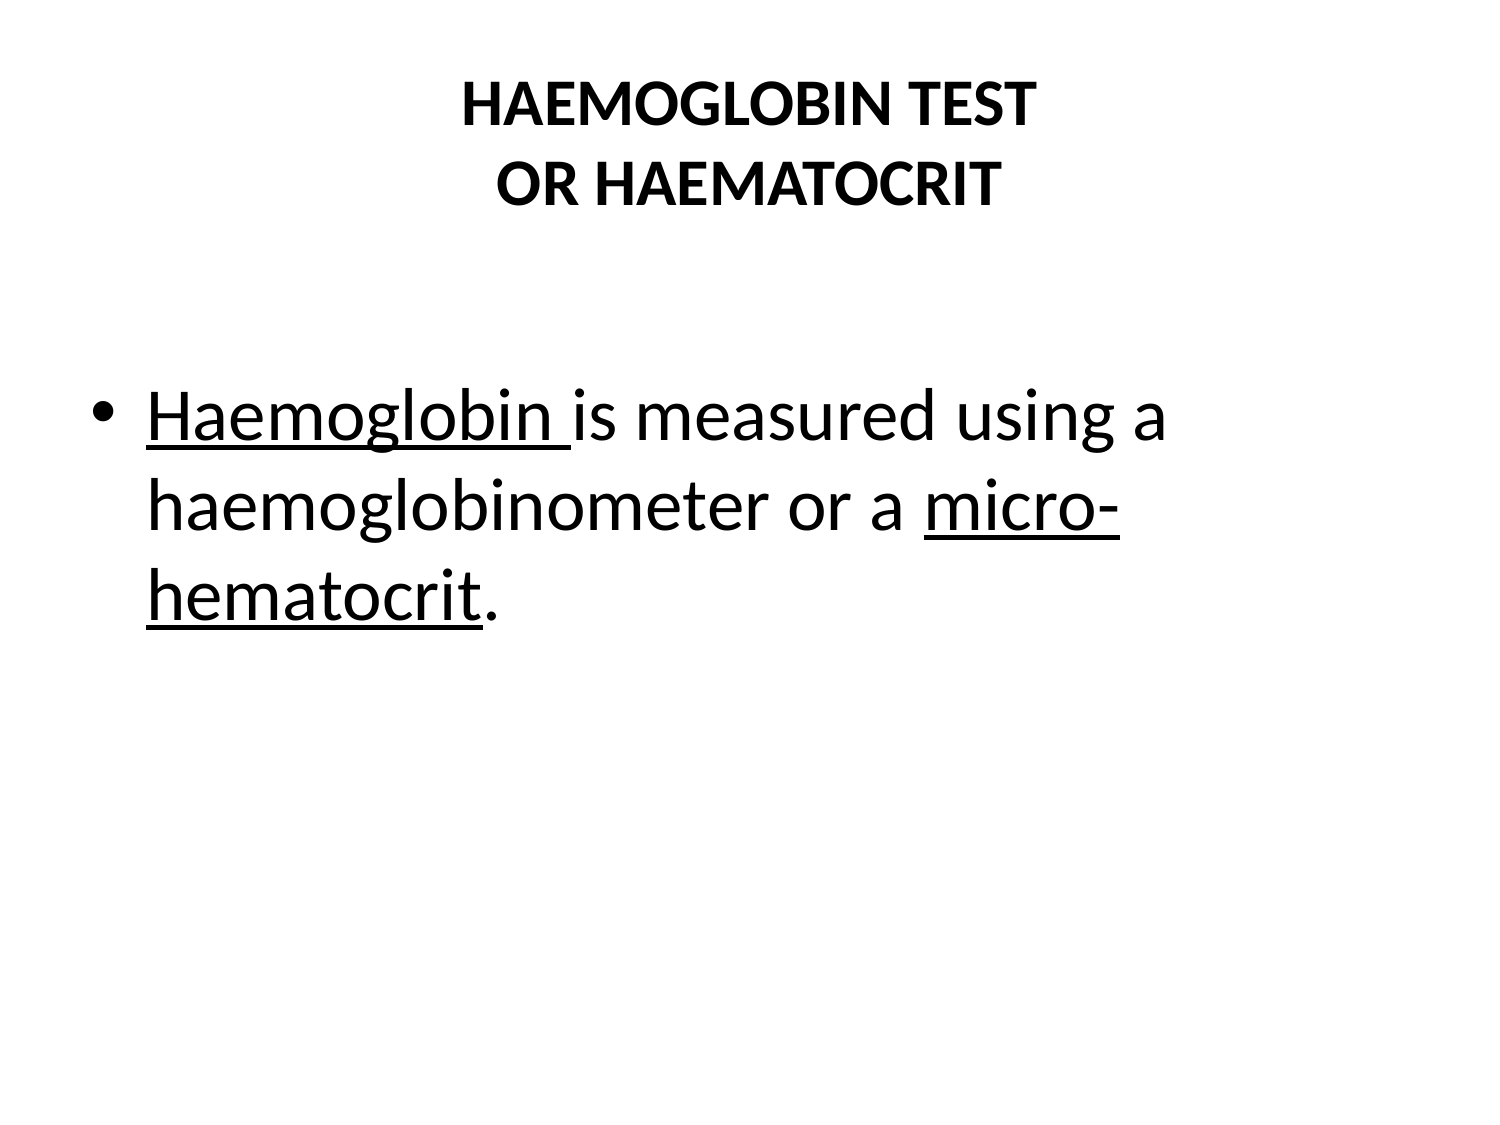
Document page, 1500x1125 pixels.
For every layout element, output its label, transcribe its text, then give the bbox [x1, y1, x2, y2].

list Haemoglobin is measured using a haemoglobinometer or a micro-hematocrit. [75, 262, 1425, 1005]
title HAEMOGLOBIN TEST OR HAEMATOCRIT [75, 45, 1425, 233]
